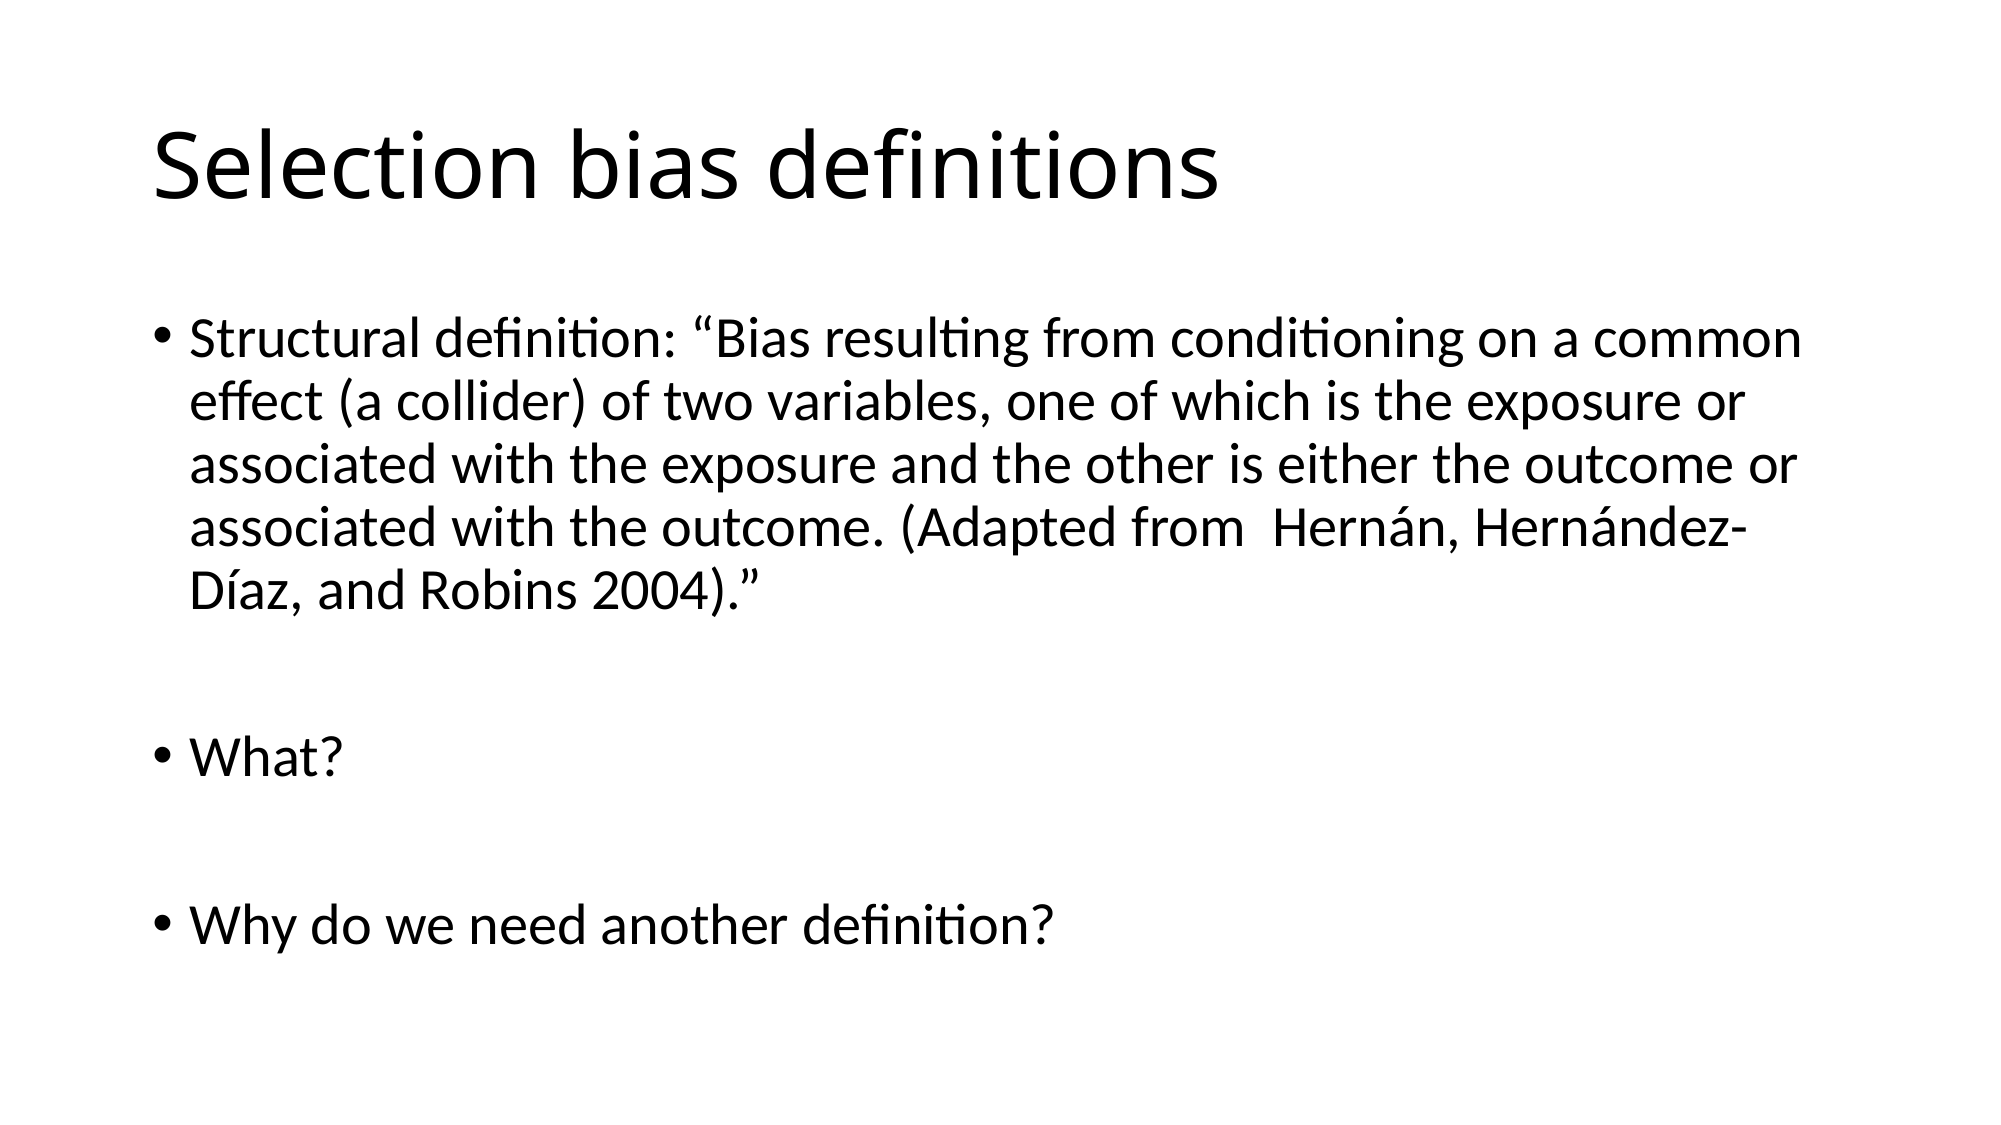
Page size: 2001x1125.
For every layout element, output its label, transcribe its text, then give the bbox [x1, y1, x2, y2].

title Selection bias definitions [137, 59, 1863, 278]
list Structural definition: “Bias resulting from conditioning on a common effect (a collider) of two variables, one of which is the exposure or associated with the exposure and the other is either the outcome or associated with the outcome. (Adapted from Hernán, Hernández-Díaz, and Robins 2004).” What? Why do we need another definition? [137, 299, 1863, 1014]
